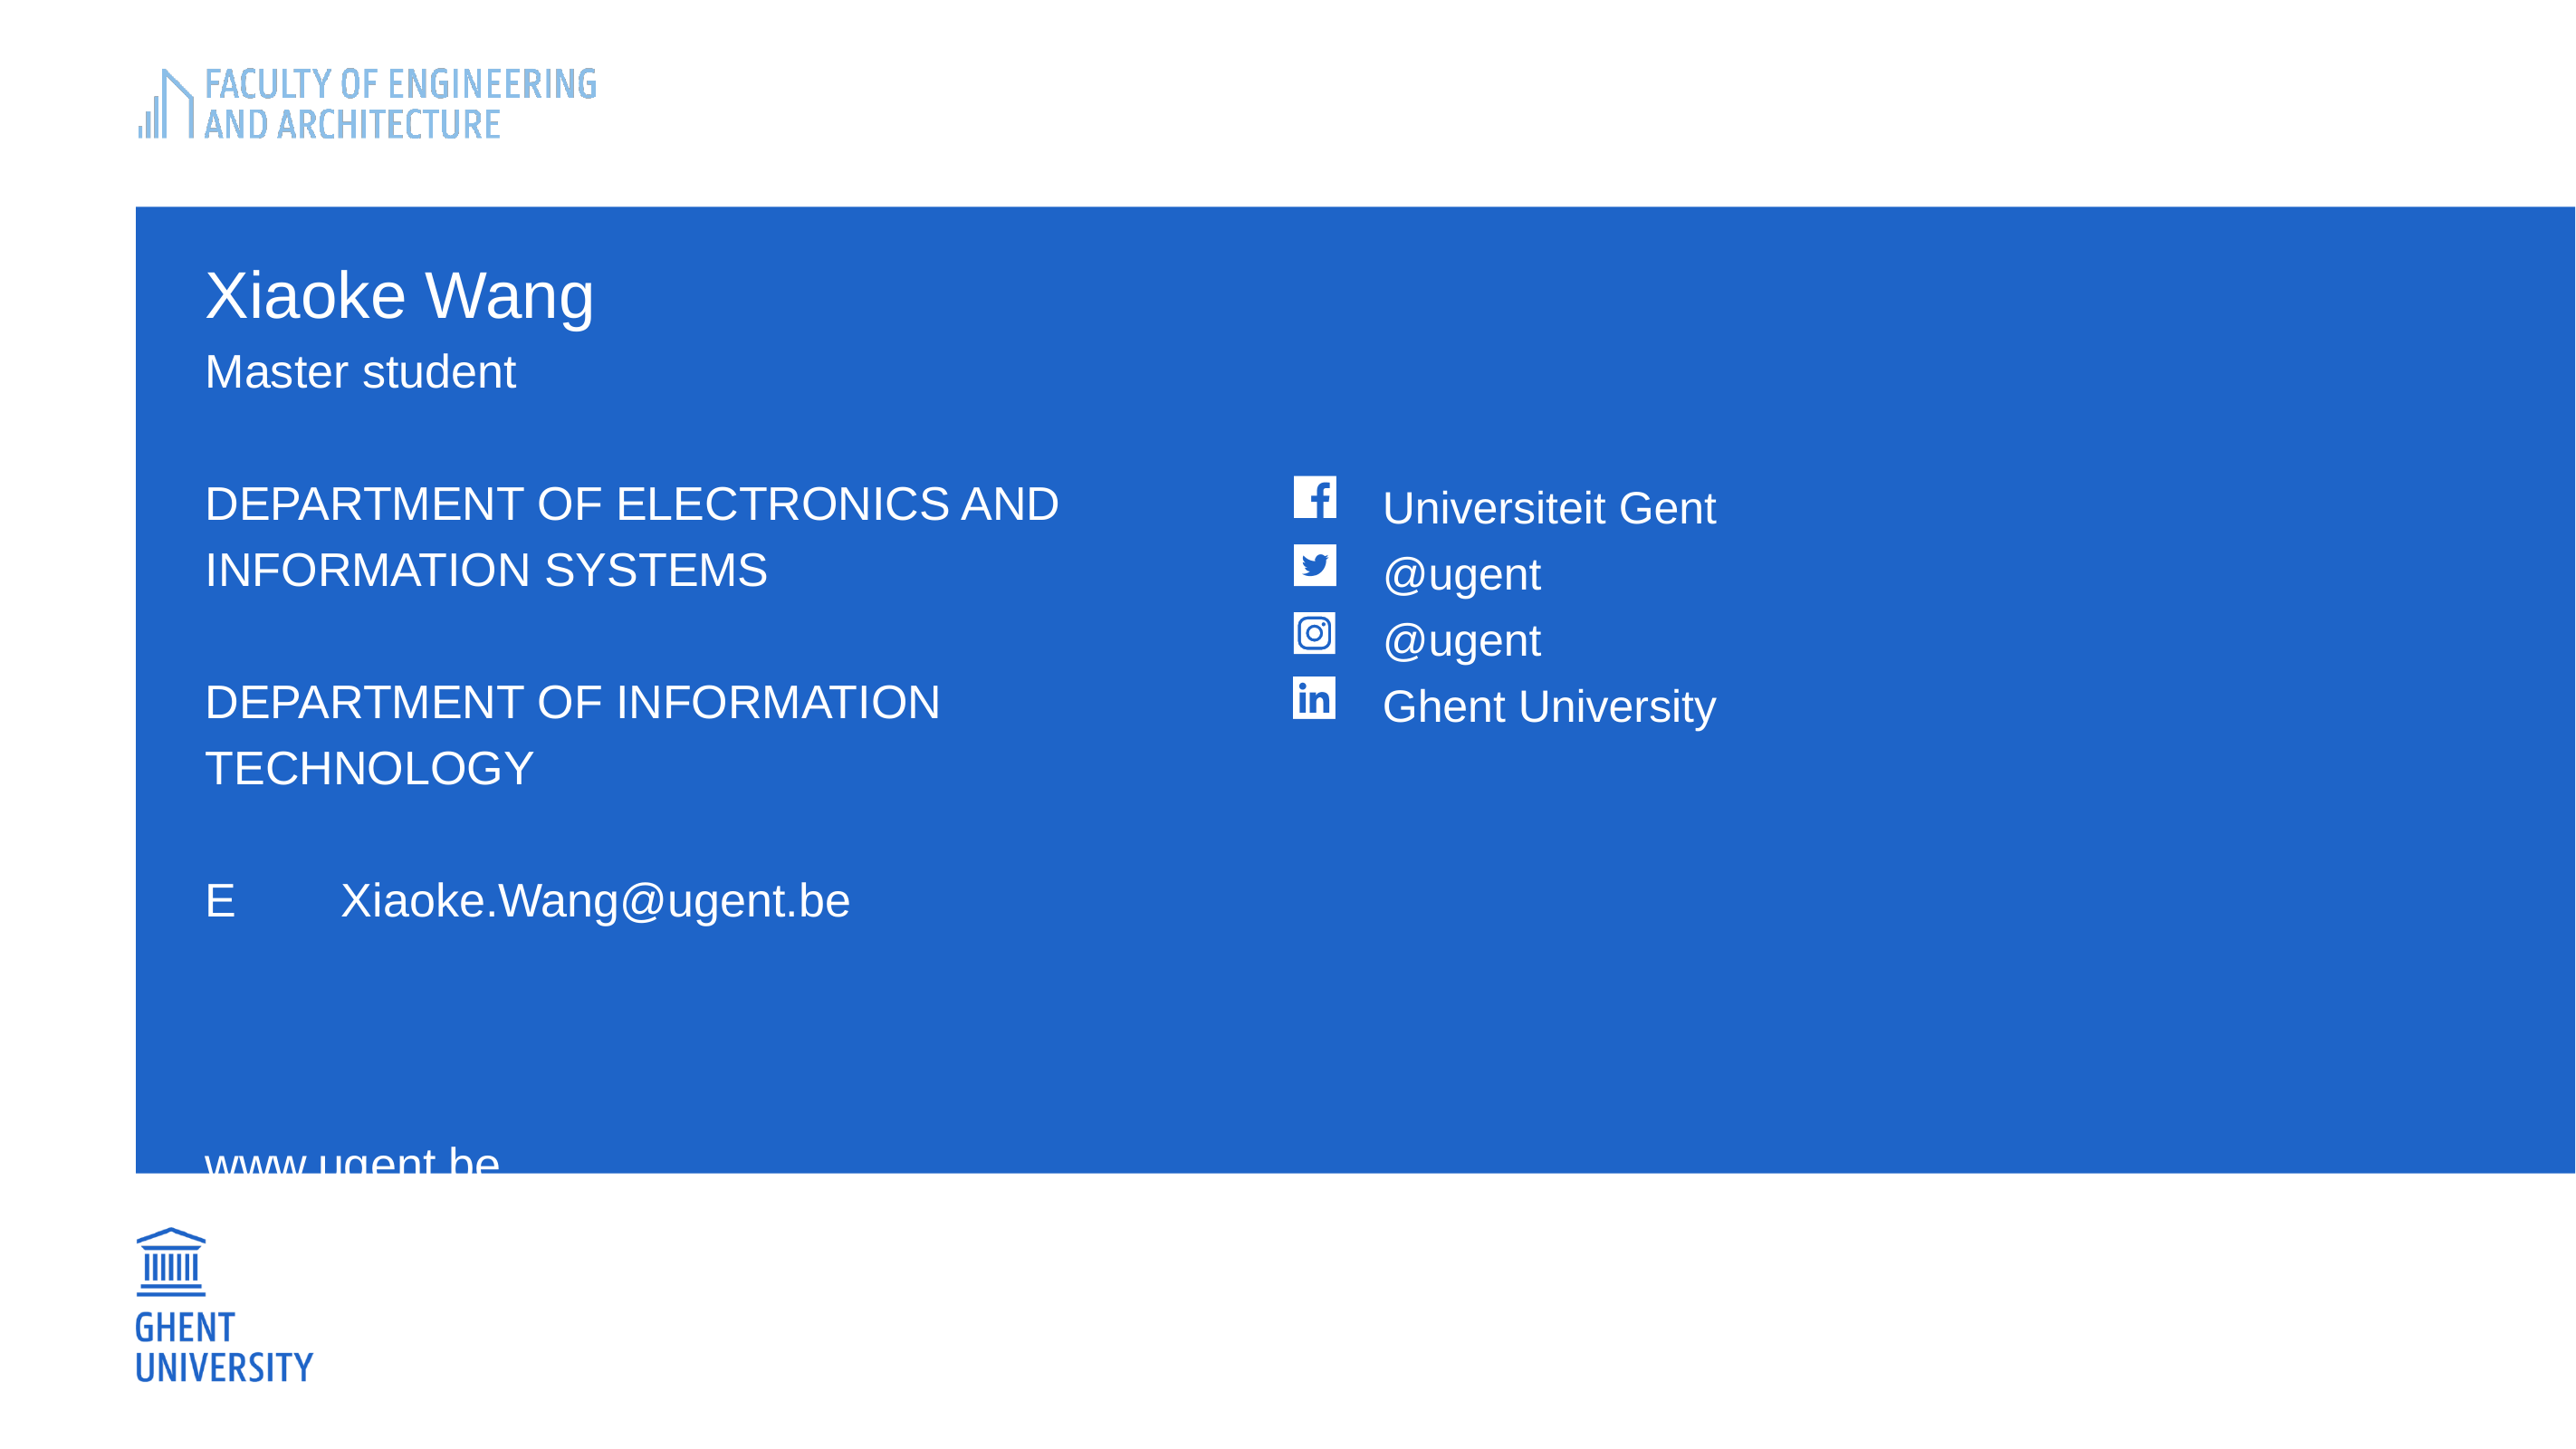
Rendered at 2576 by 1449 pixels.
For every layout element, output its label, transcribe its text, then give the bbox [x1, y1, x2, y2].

picture [1294, 469, 1336, 520]
list Universiteit Gent @ugent @ugent Ghent University [1368, 459, 2447, 771]
picture [1293, 612, 1336, 655]
picture [1293, 677, 1336, 720]
picture [69, 0, 690, 207]
picture [68, 1175, 411, 1449]
title Xiaoke Wang Master student DEPARTMENT OF ELECTRONICS AND INFORMATION SYSTEMS DEPARTMENT OF INFORMATION TECHNOLOGY E Xiaoke.Wang@ugent.be www.ugent.be [191, 258, 1294, 1117]
picture [1294, 534, 1336, 588]
